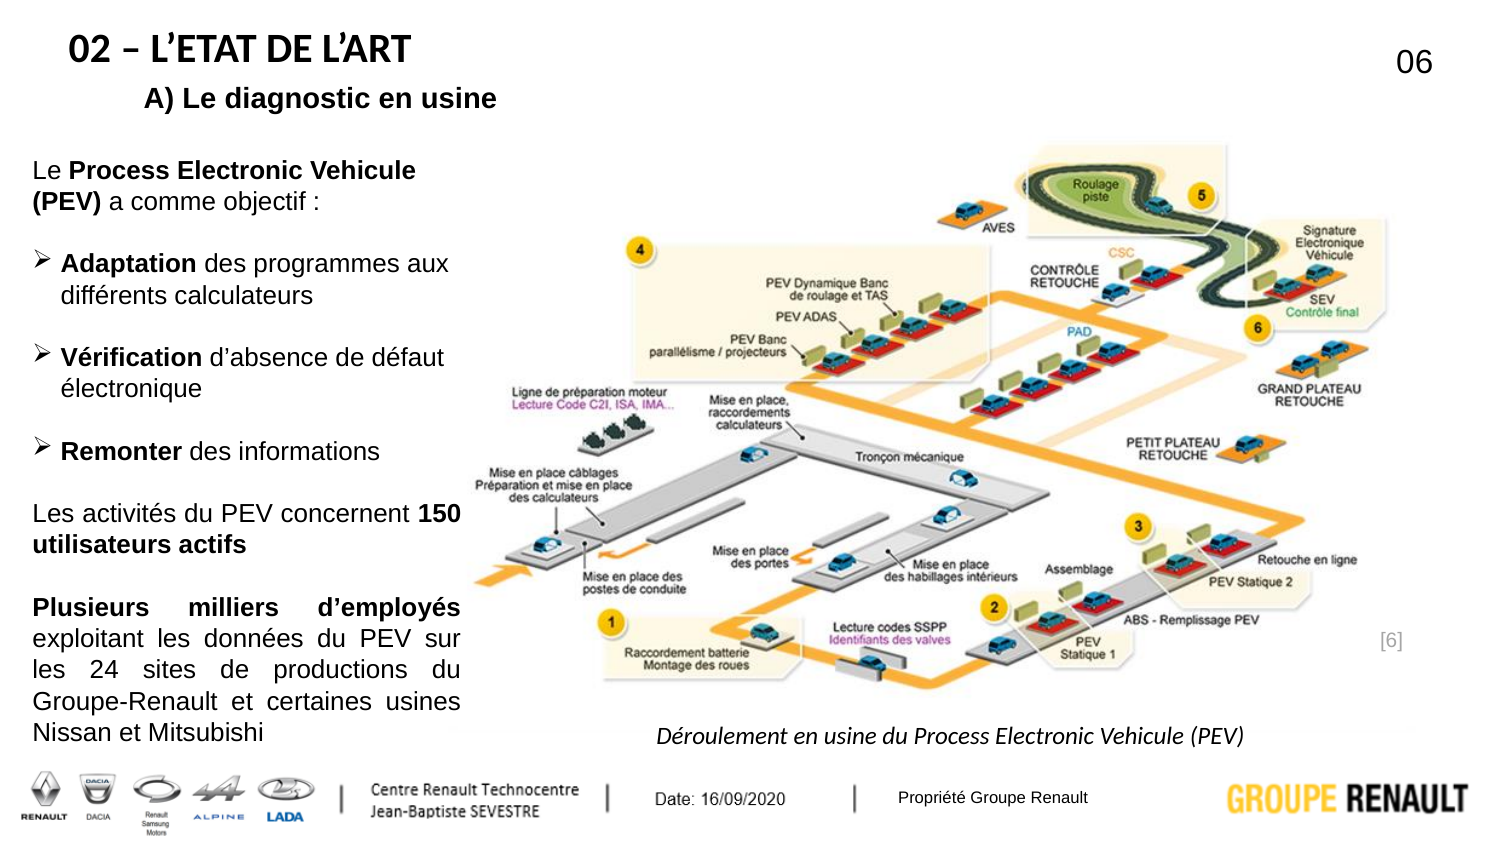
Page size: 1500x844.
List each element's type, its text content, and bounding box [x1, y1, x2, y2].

picture [448, 97, 1416, 733]
text_box Le Process Electronic Vehicule (PEV) a comme objectif : Adaptation des programmes aux différents calculateurs Vérification d’absence de défaut électronique Remonter des informations Les activités du PEV concernent 150 utilisateurs actifs Plusieurs milliers d’employés exploitant les données du PEV sur les 24 sites de productions du Groupe-Renault et certaines usines Nissan et Mitsubishi [17, 145, 476, 763]
text_box Déroulement en usine du Process Electronic Vehicule (PEV) [553, 740, 1311, 757]
text_box 02 – L’ETAT DE L’ART [68, 21, 740, 100]
picture [17, 764, 1477, 843]
text_box A) Le diagnostic en usine [128, 71, 615, 122]
text_box 06 [1396, 39, 1438, 77]
